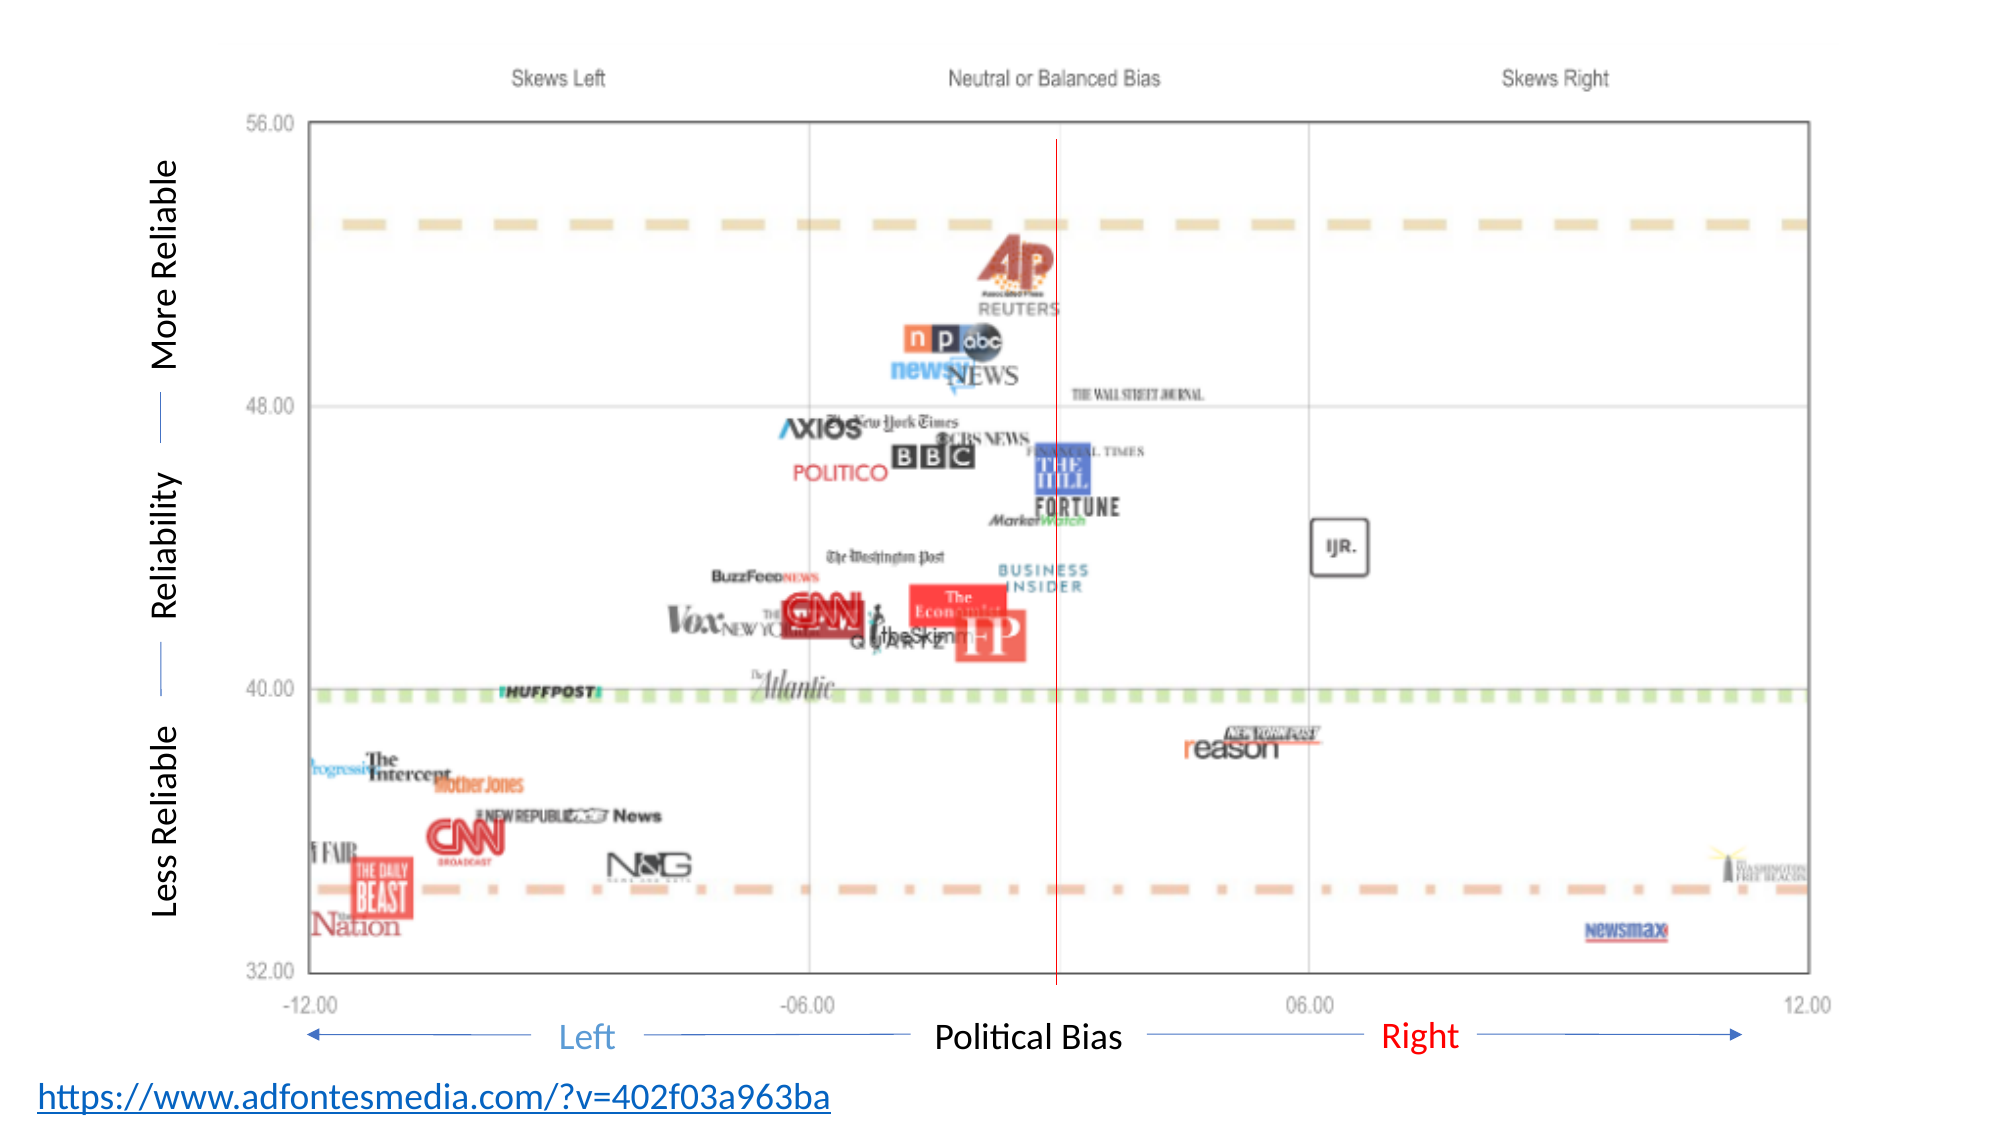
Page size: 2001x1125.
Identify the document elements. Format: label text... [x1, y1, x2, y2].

text_box Right [1364, 1020, 1477, 1064]
text_box Political Bias [910, 1020, 1147, 1064]
text_box More Reliable [130, 139, 191, 392]
picture [218, 43, 1839, 1020]
text_box Left [531, 1020, 644, 1064]
text_box Reliability [130, 443, 191, 642]
text_box Less Reliable [131, 696, 191, 949]
text_box https://www.adfontesmedia.com/?v=402f03a963ba [22, 1064, 847, 1125]
